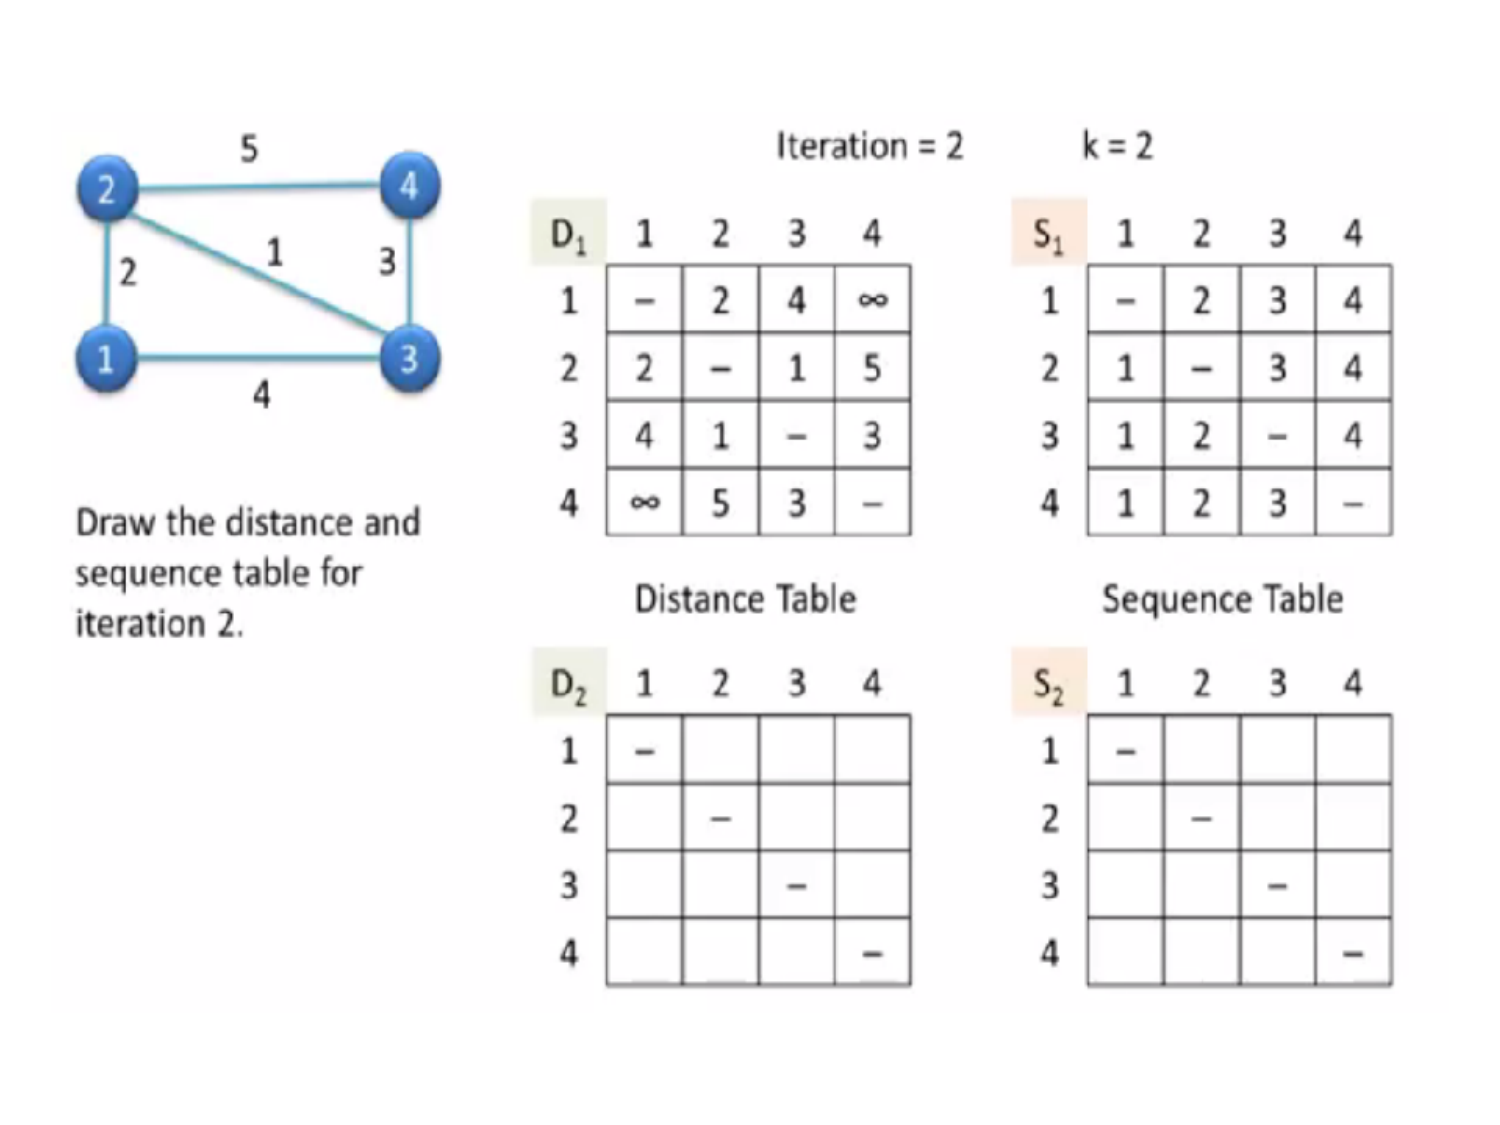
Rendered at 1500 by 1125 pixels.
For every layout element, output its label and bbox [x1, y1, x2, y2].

picture [51, 112, 1449, 1013]
